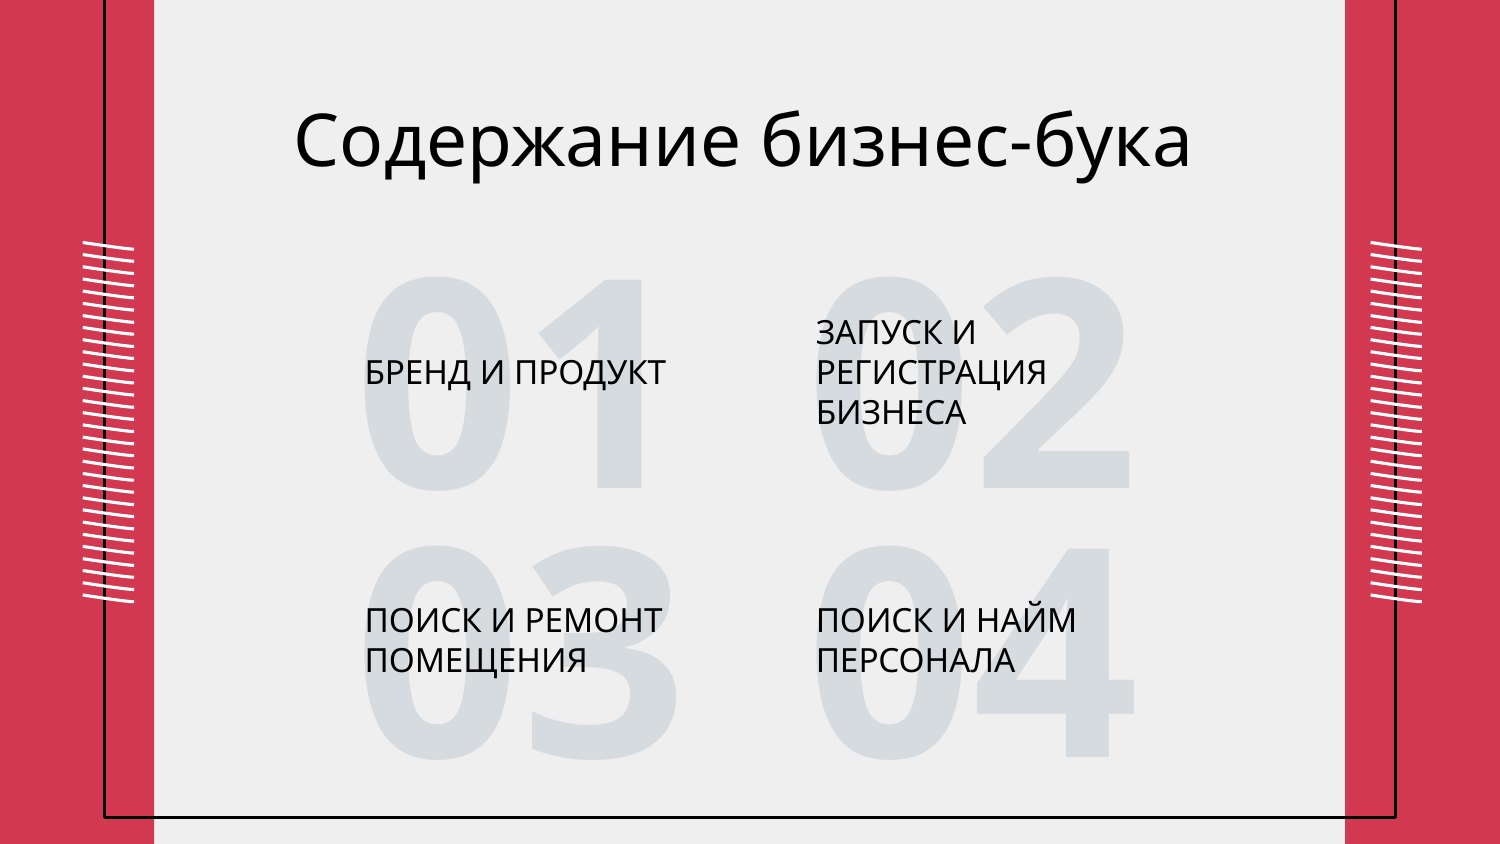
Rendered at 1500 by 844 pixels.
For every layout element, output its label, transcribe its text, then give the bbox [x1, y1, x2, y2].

title 03 [211, 593, 662, 688]
title ПОИСК И РЕМОНТ ПОМЕЩЕНИЯ [349, 598, 662, 681]
title 04 [662, 593, 1284, 688]
title 02 [662, 324, 1284, 420]
title ПОИСК И НАЙМ ПЕРСОНАЛА [800, 598, 1171, 681]
title БРЕНД И ПРОДУКТ [349, 329, 662, 413]
title 01 [211, 324, 662, 420]
title Содержание бизнес-бука [241, 78, 1246, 173]
title ЗАПУСК И РЕГИСТРАЦИЯ БИЗНЕСА [800, 329, 1171, 413]
